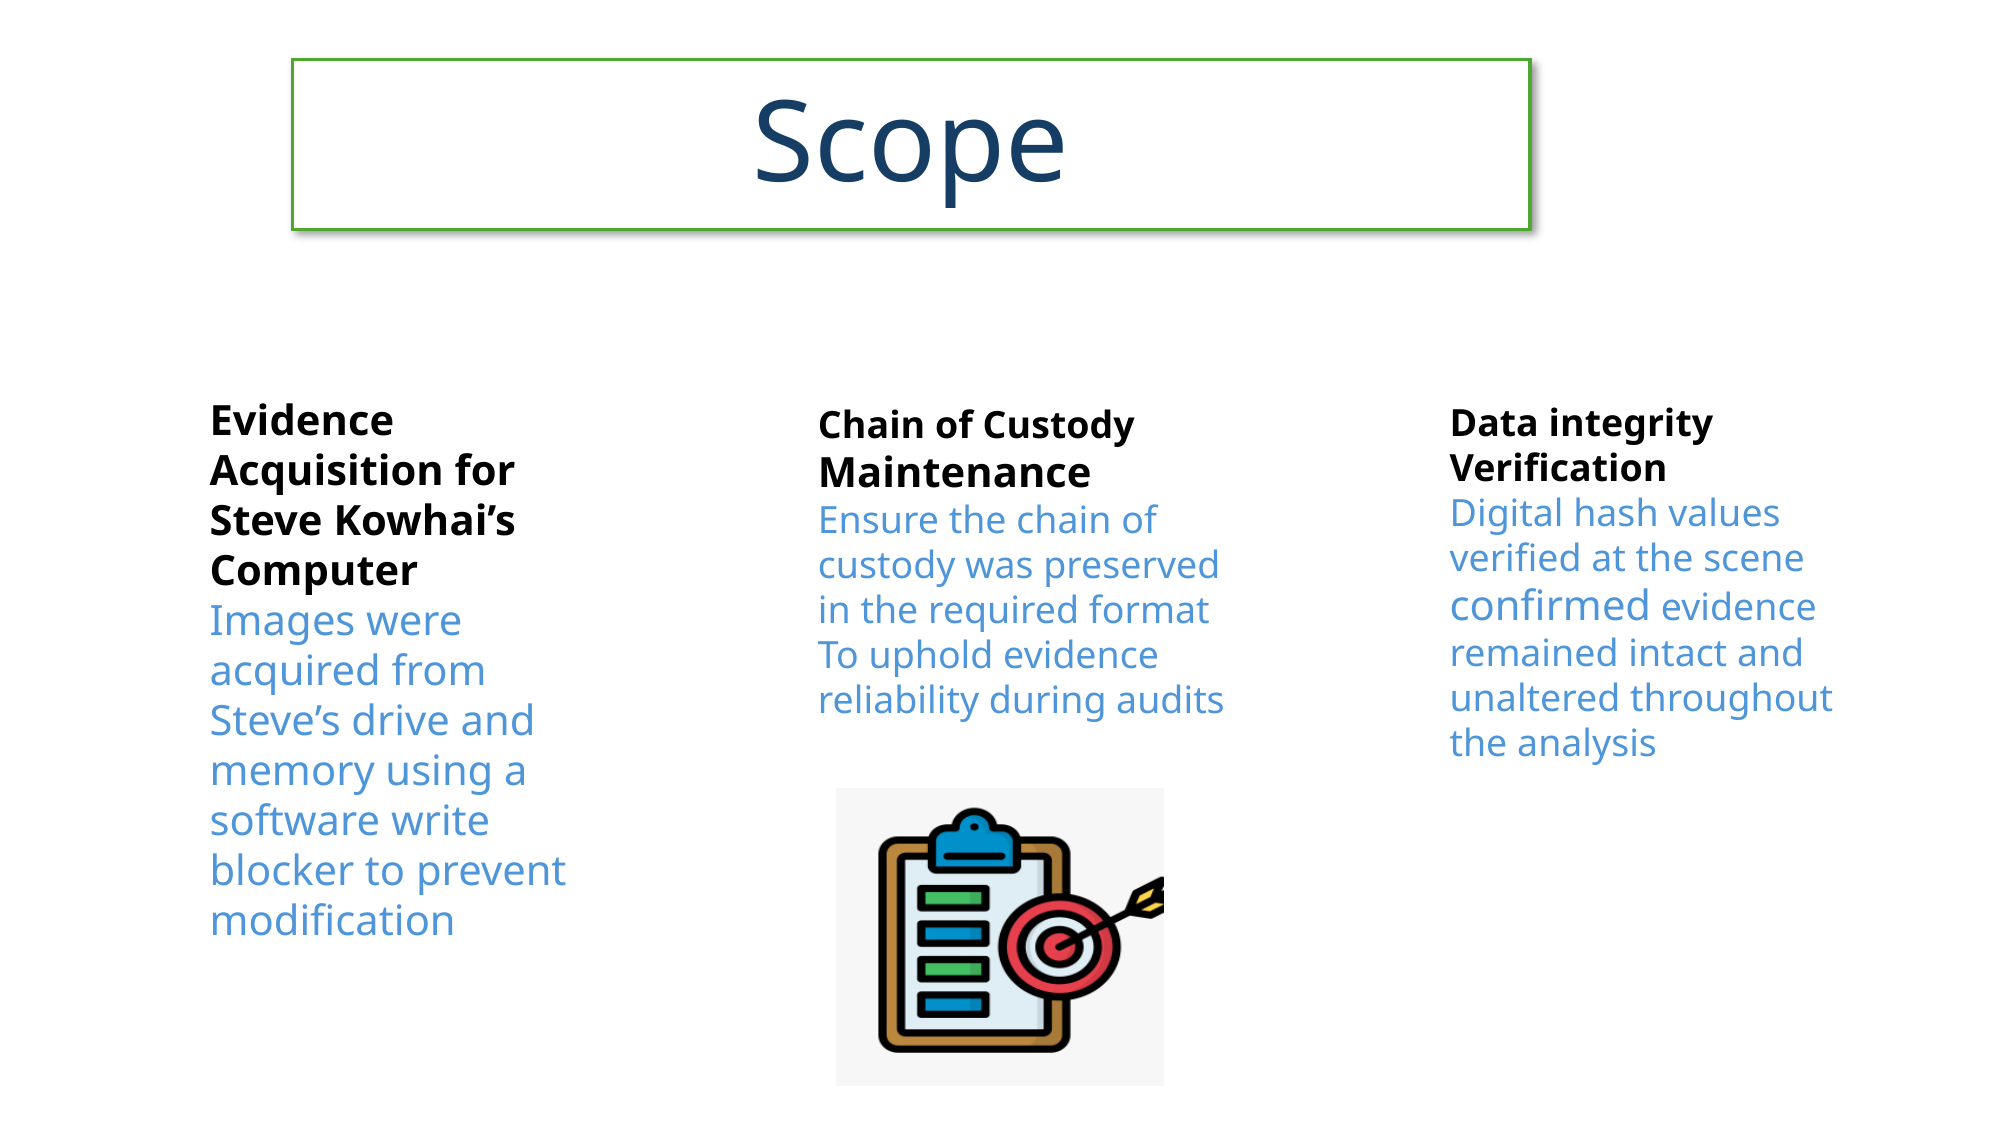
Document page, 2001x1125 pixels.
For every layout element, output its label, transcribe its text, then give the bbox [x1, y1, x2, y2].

text_box Chain of Custody Maintenance Ensure the chain of custody was preserved in the required format To uphold evidence reliability during audits [803, 393, 1261, 729]
text_box Data integrity Verification Digital hash values verified at the scene confirmed evidence remained intact and unaltered throughout the analysis [1434, 391, 1870, 772]
picture [835, 788, 1165, 1086]
text_box Evidence Acquisition for Steve Kowhai’s Computer Images were acquired from Steve’s drive and memory using a software write blocker to prevent modification [194, 386, 630, 952]
title Scope [291, 58, 1532, 231]
